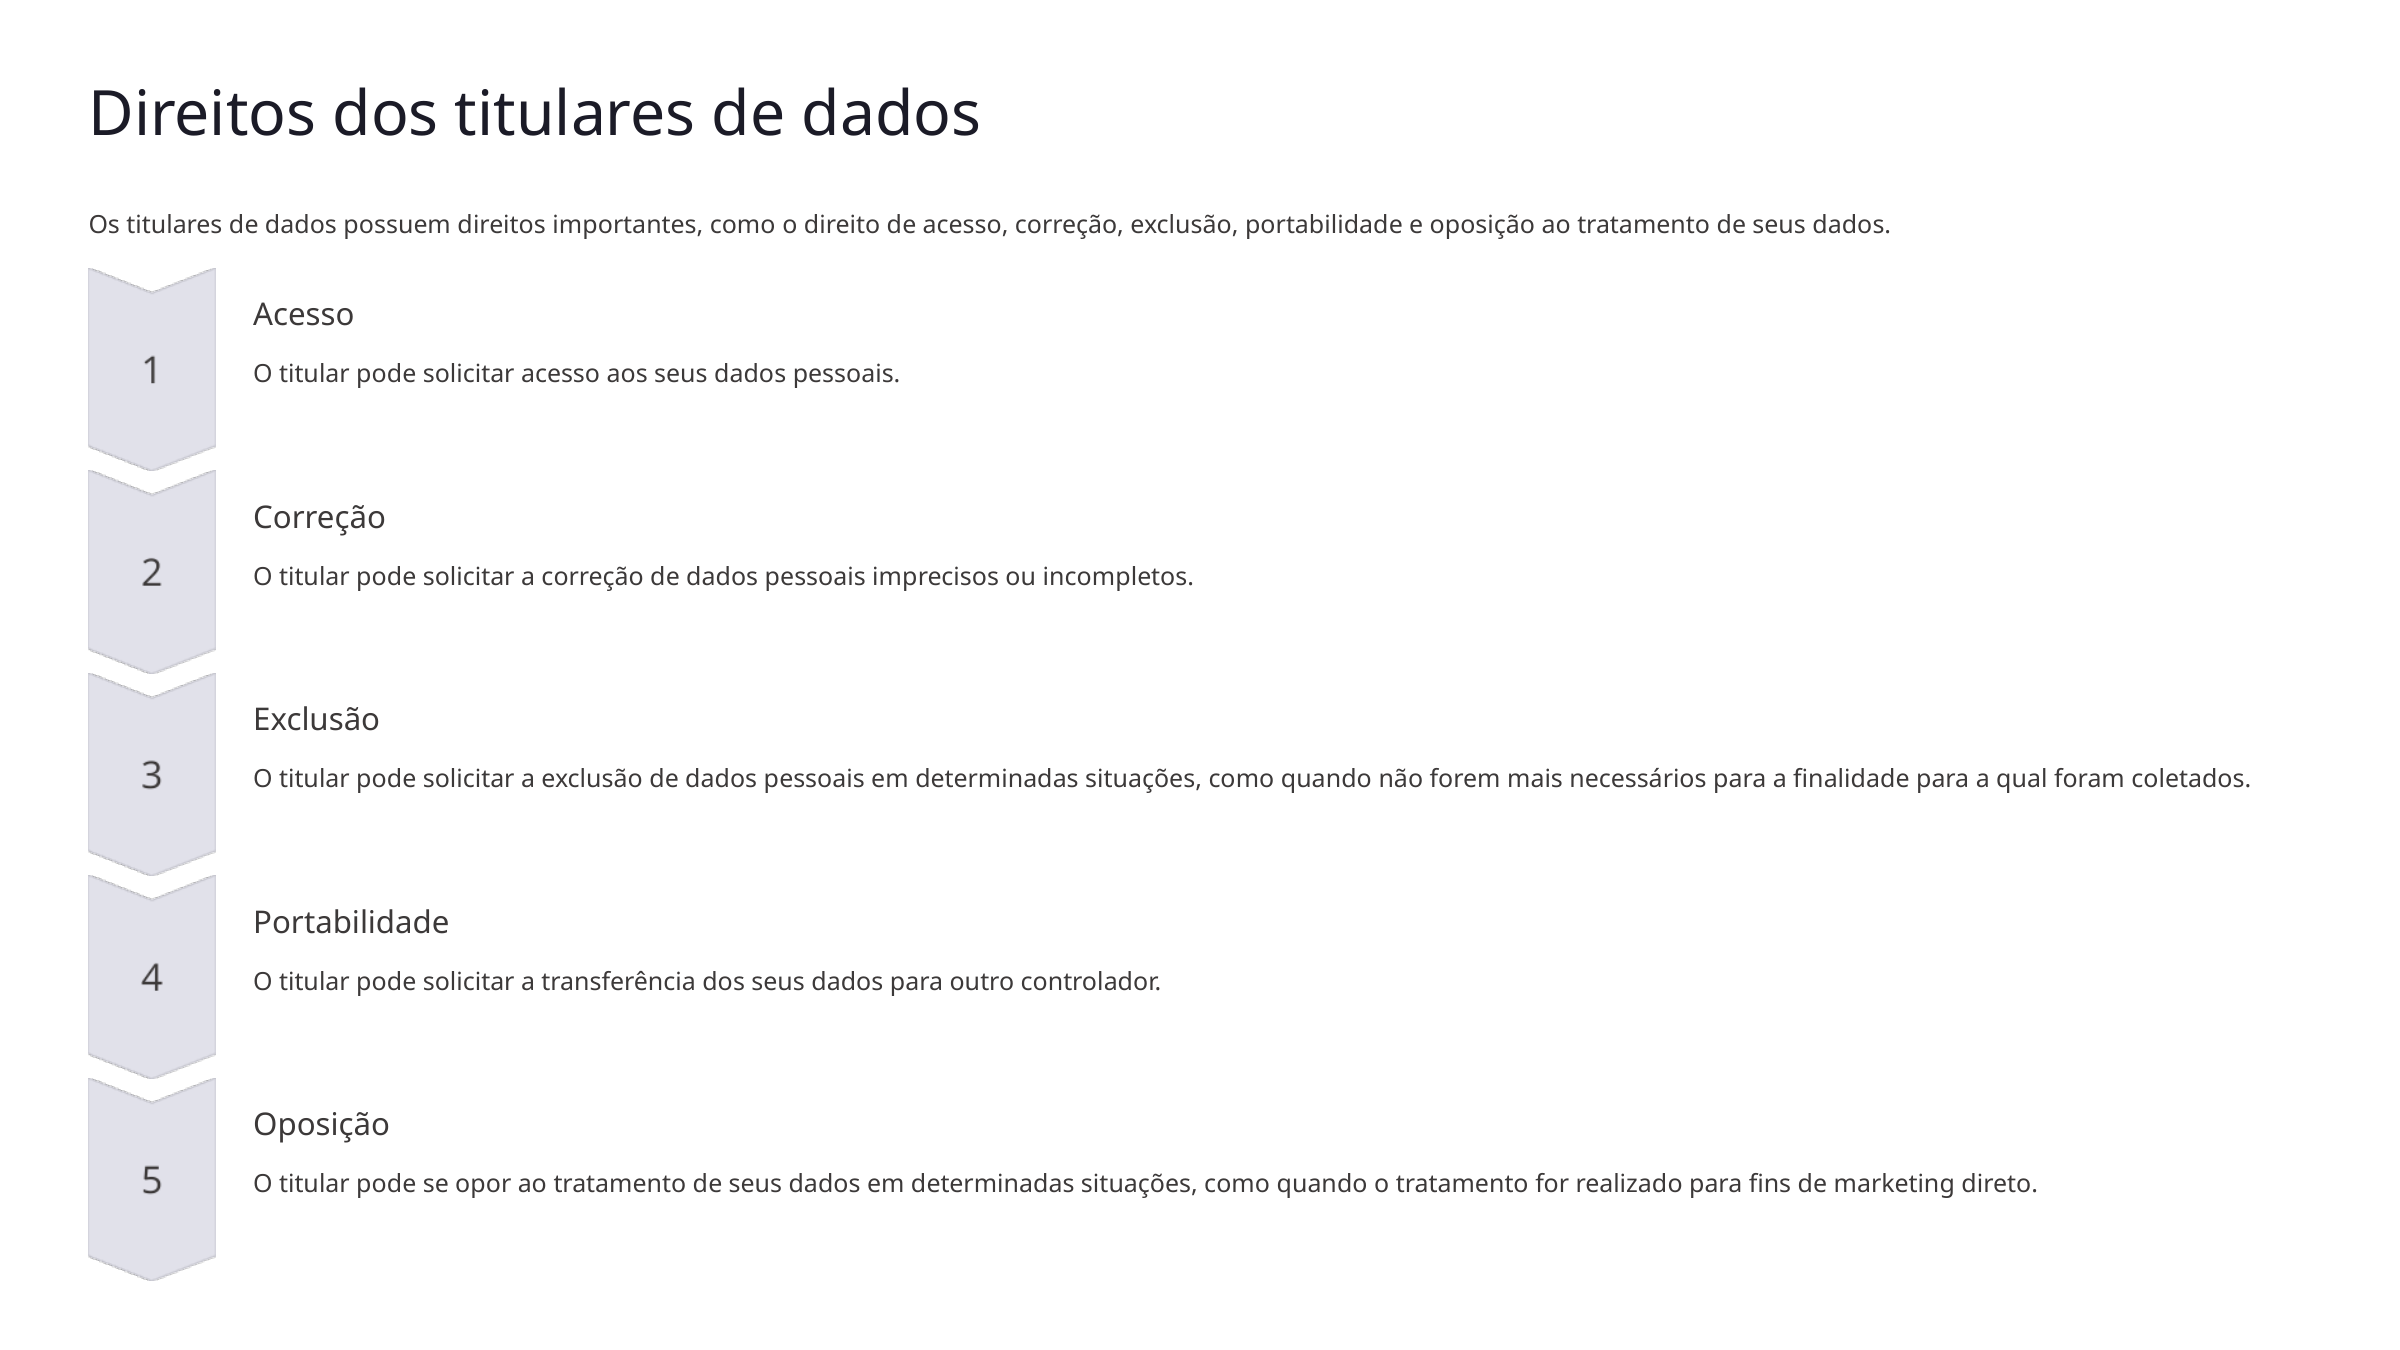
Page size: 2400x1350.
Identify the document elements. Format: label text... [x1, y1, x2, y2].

text_box Correção [253, 495, 570, 536]
text_box Os titulares de dados possuem direitos importantes, como o direito de acesso, correção, exclusão, portabilidade e oposição ao tratamento de seus dados. [88, 199, 2312, 240]
text_box O titular pode solicitar a correção de dados pessoais imprecisos ou incompletos. [253, 550, 2312, 592]
text_box Direitos dos titulares de dados [88, 69, 973, 149]
text_box Acesso [253, 293, 570, 334]
text_box O titular pode se opor ao tratamento de seus dados em determinadas situações, como quando o tratamento for realizado para fins de marketing direto. [253, 1158, 2312, 1199]
text_box Portabilidade [253, 900, 570, 941]
text_box O titular pode solicitar acesso aos seus dados pessoais. [253, 348, 2312, 389]
text_box Exclusão [253, 698, 570, 738]
text_box O titular pode solicitar a exclusão de dados pessoais em determinadas situações, como quando não forem mais necessários para a finalidade para a qual foram coletados. [253, 753, 2312, 794]
text_box O titular pode solicitar a transferência dos seus dados para outro controlador. [253, 955, 2312, 997]
picture [88, 268, 216, 1281]
text_box Oposição [253, 1103, 570, 1143]
